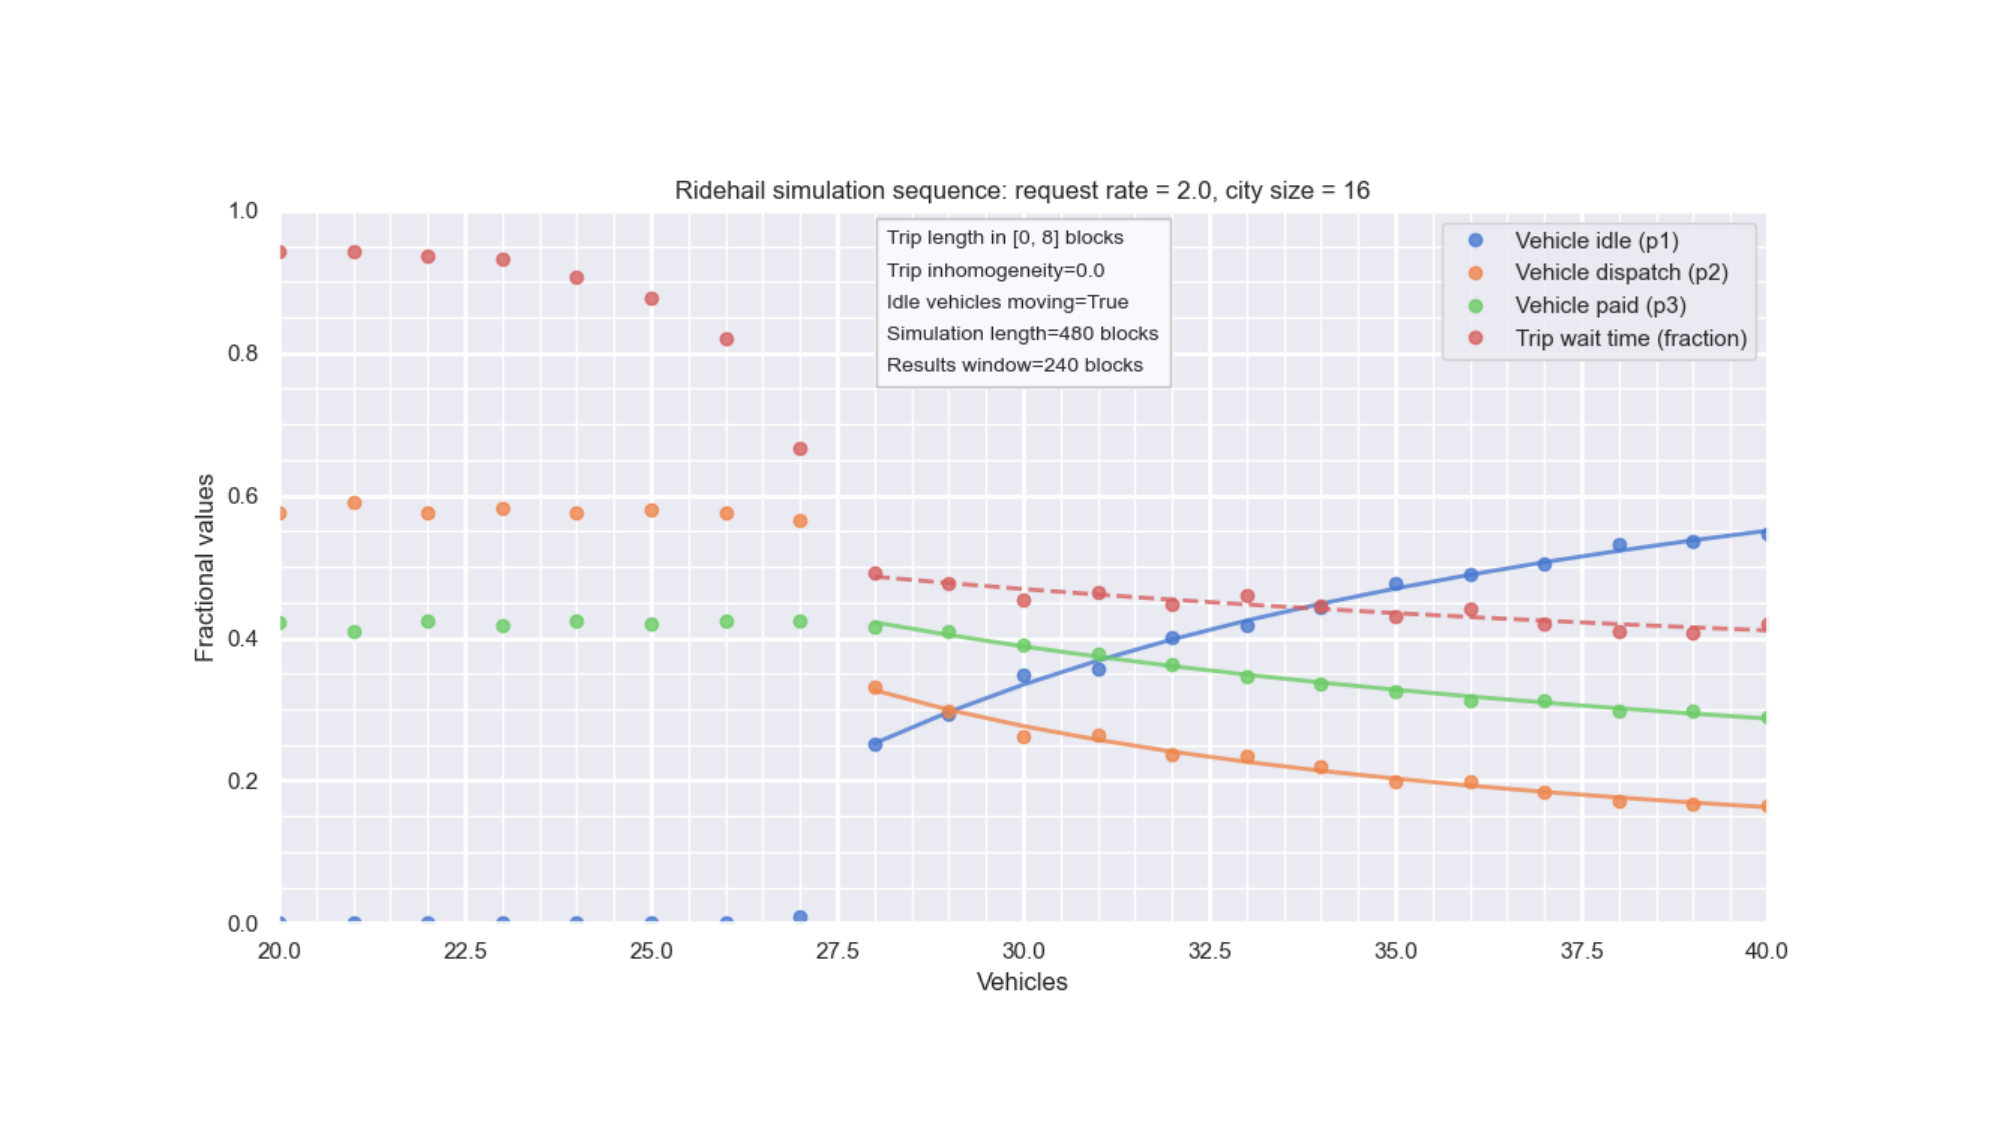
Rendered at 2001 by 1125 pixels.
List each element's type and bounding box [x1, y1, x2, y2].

picture [39, 100, 1960, 1025]
